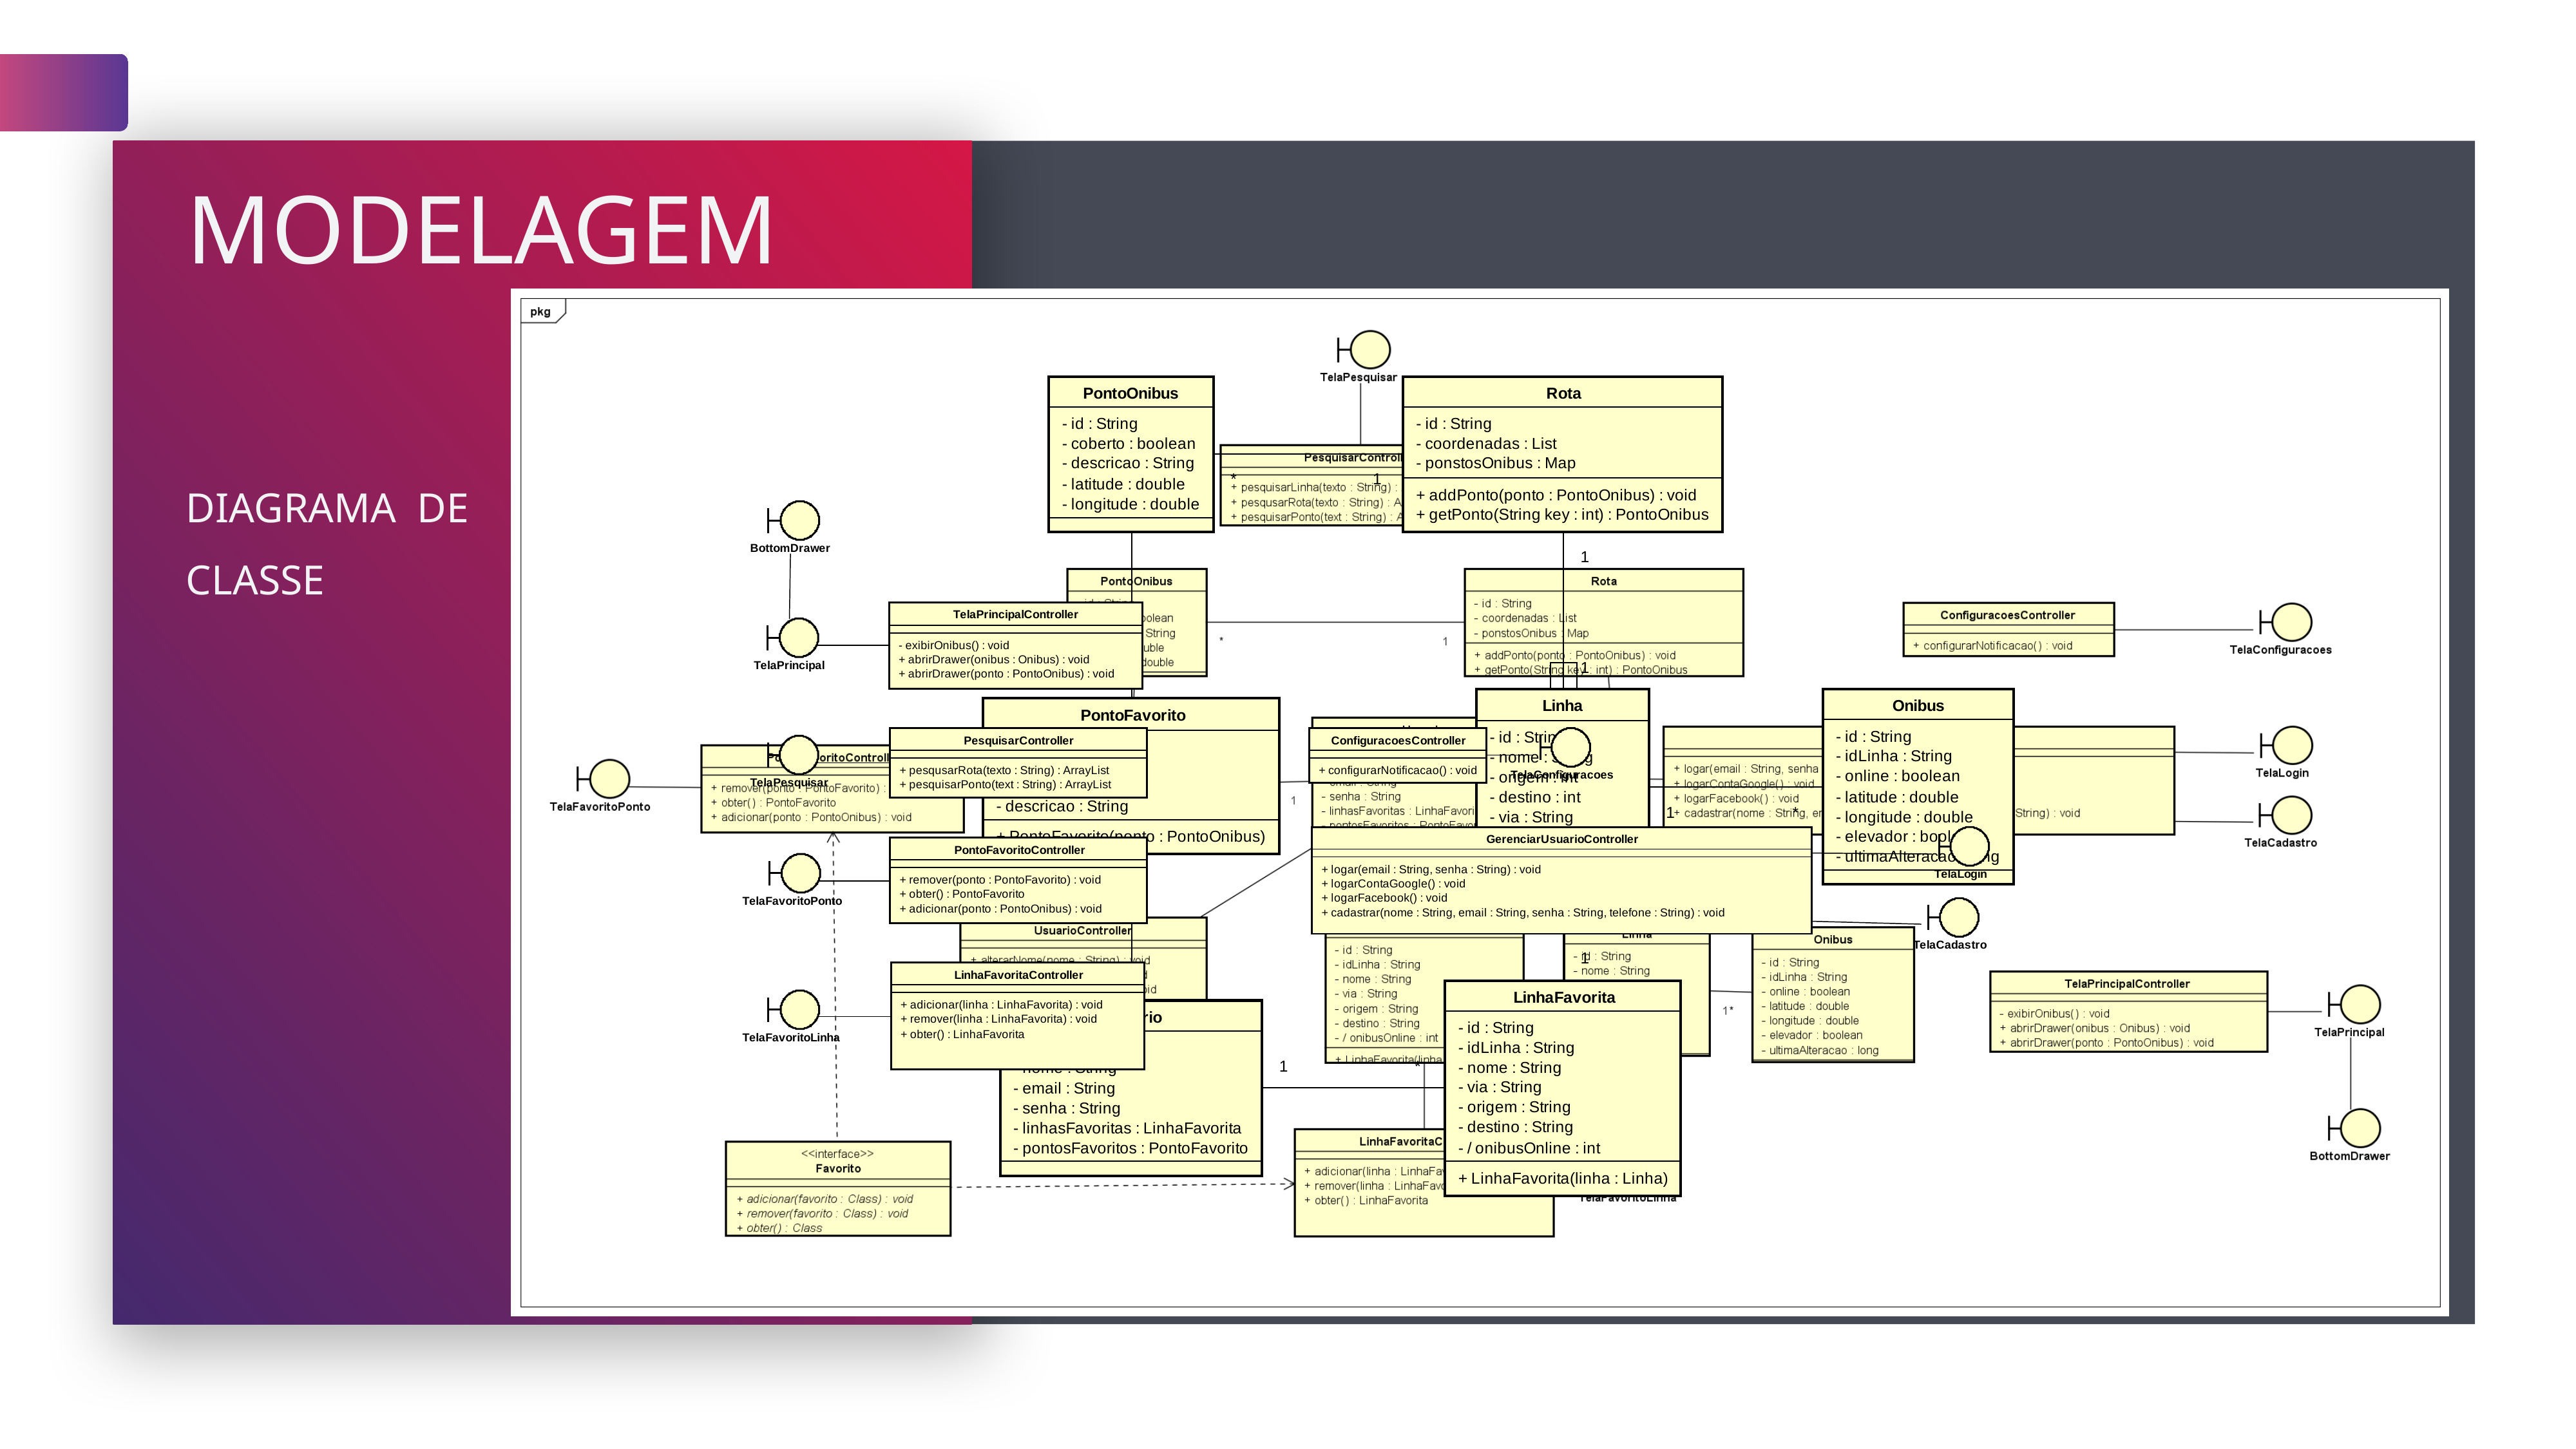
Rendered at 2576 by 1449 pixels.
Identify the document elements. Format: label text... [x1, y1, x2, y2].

picture [511, 289, 2449, 1316]
text_box MODELAGEM [177, 165, 895, 288]
text_box [1020, 140, 2476, 1325]
text_box [112, 140, 973, 1325]
slide_number [0, 53, 129, 131]
text_box DIAGRAMA DE CLASSE [177, 453, 511, 608]
